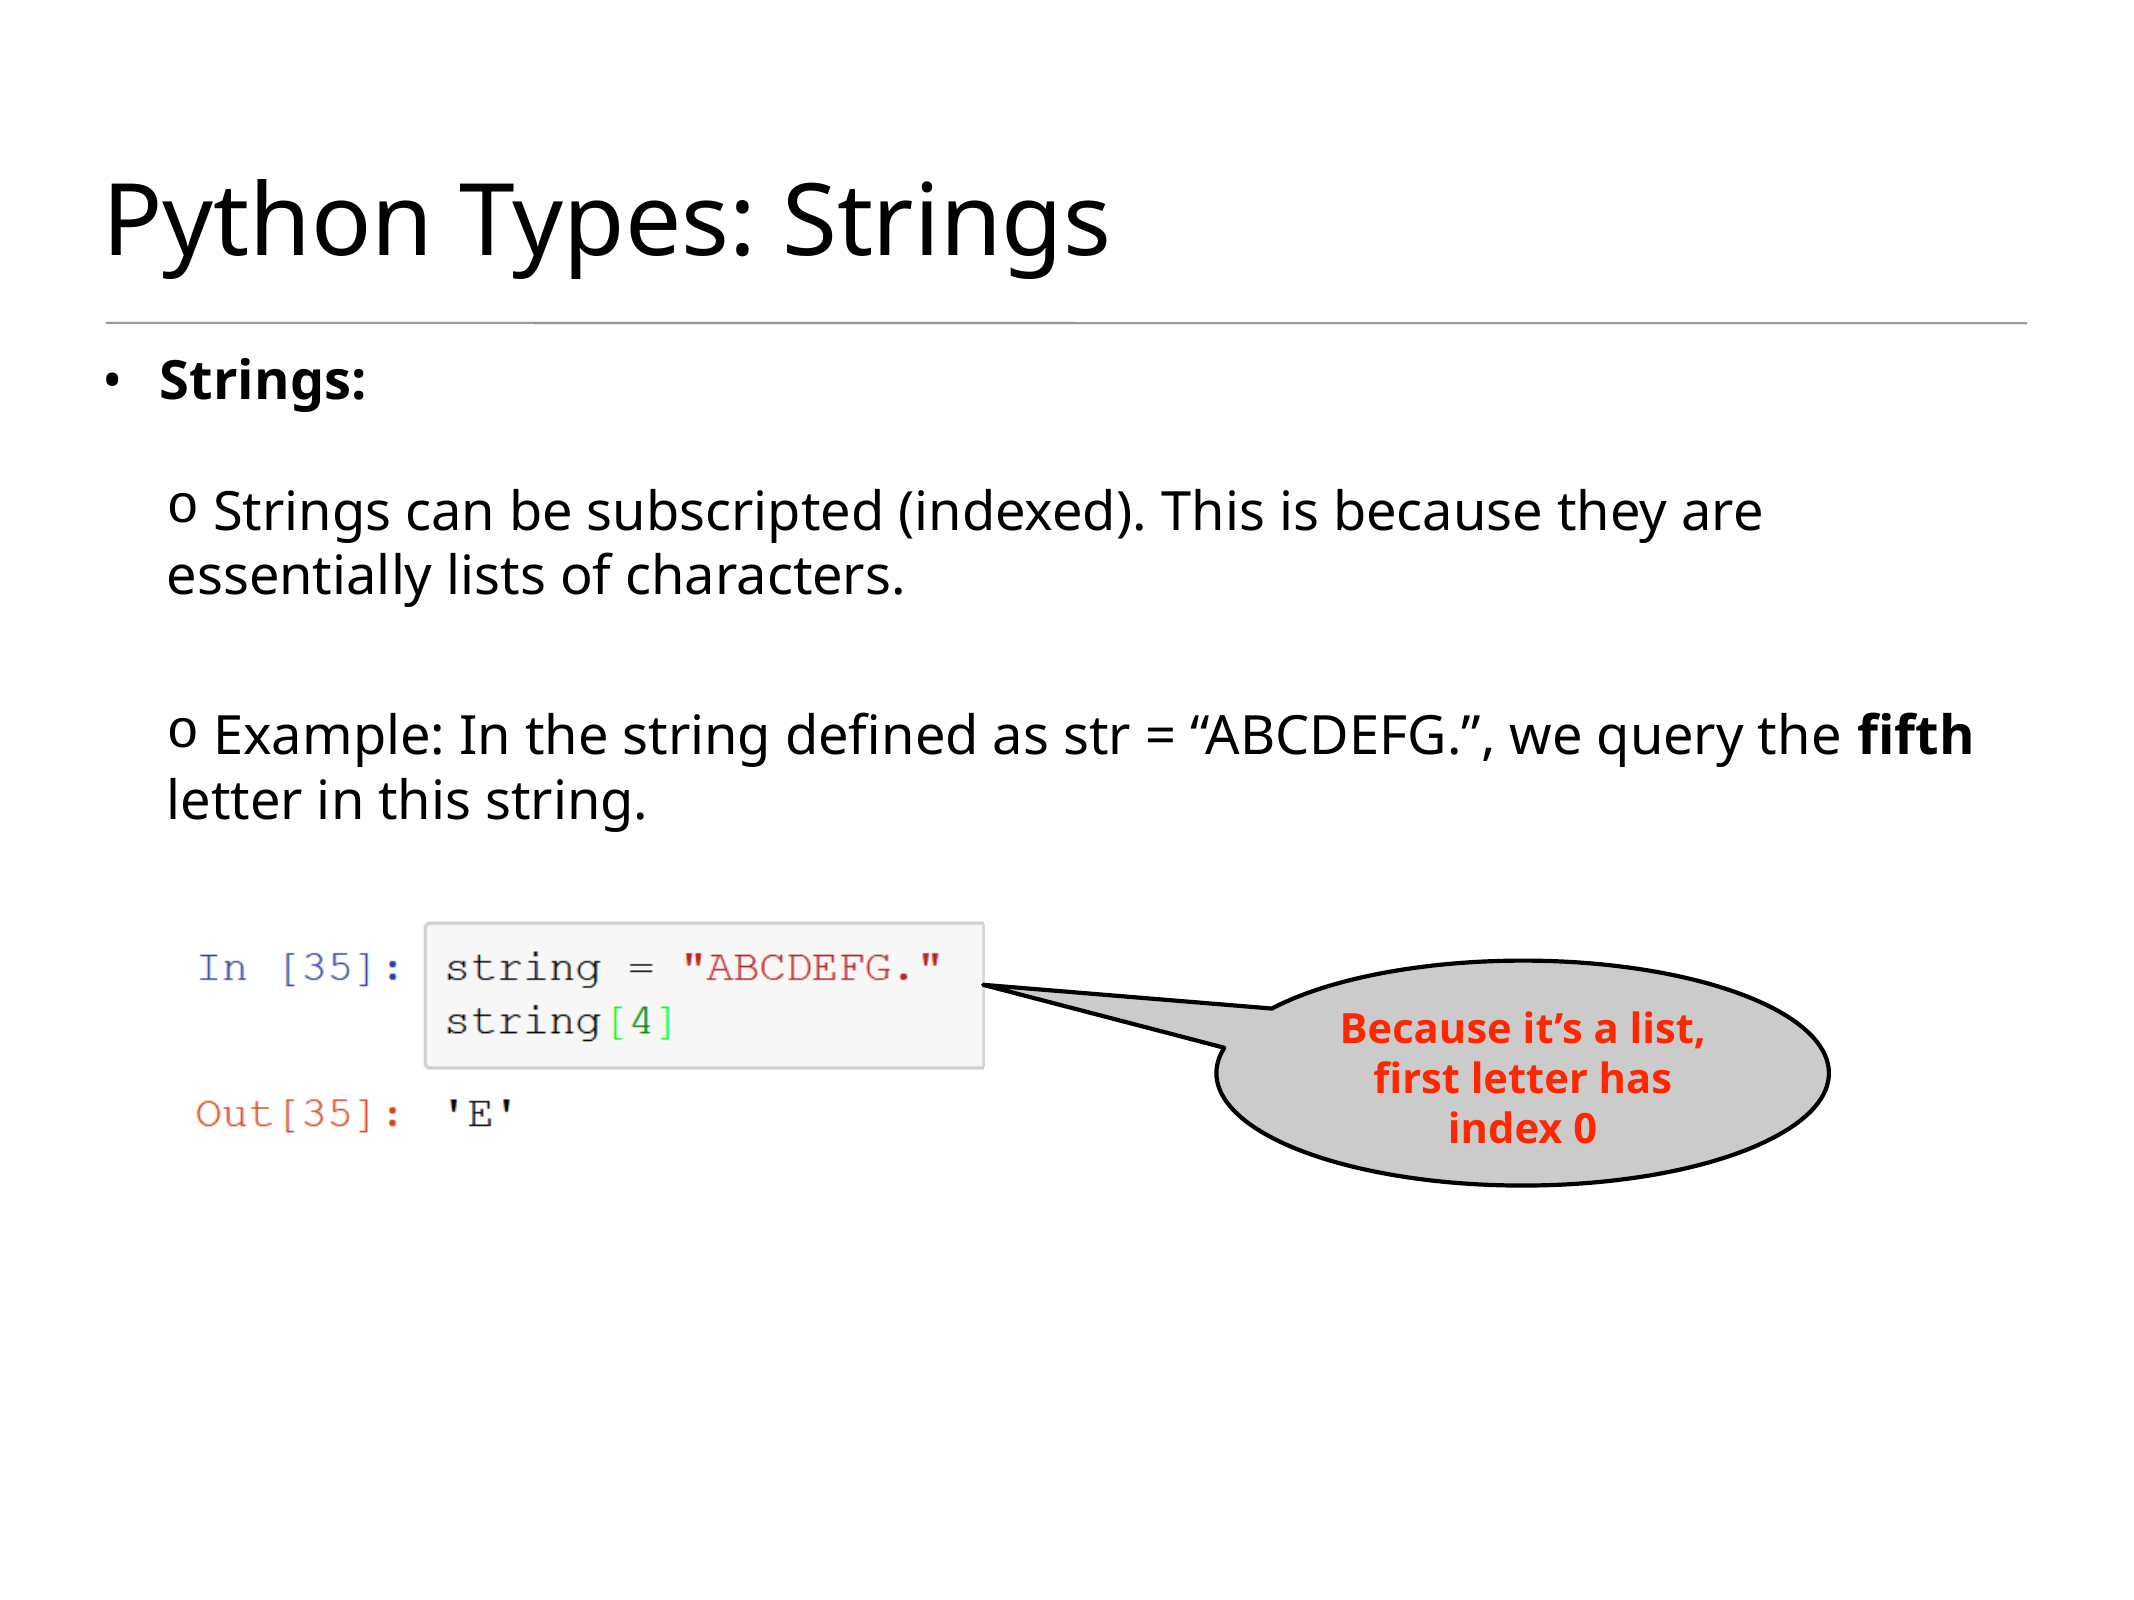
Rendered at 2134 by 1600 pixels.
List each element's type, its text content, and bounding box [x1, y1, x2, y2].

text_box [982, 960, 1830, 1186]
picture [179, 911, 984, 1172]
title Python Types: Strings [93, 0, 2041, 284]
list Strings: Strings can be subscripted (indexed). This is because they are essentially lists of characters. Example: In the string defined as str = “ABCDEFG.”, we query the fifth letter in this string. [93, 336, 2041, 1600]
